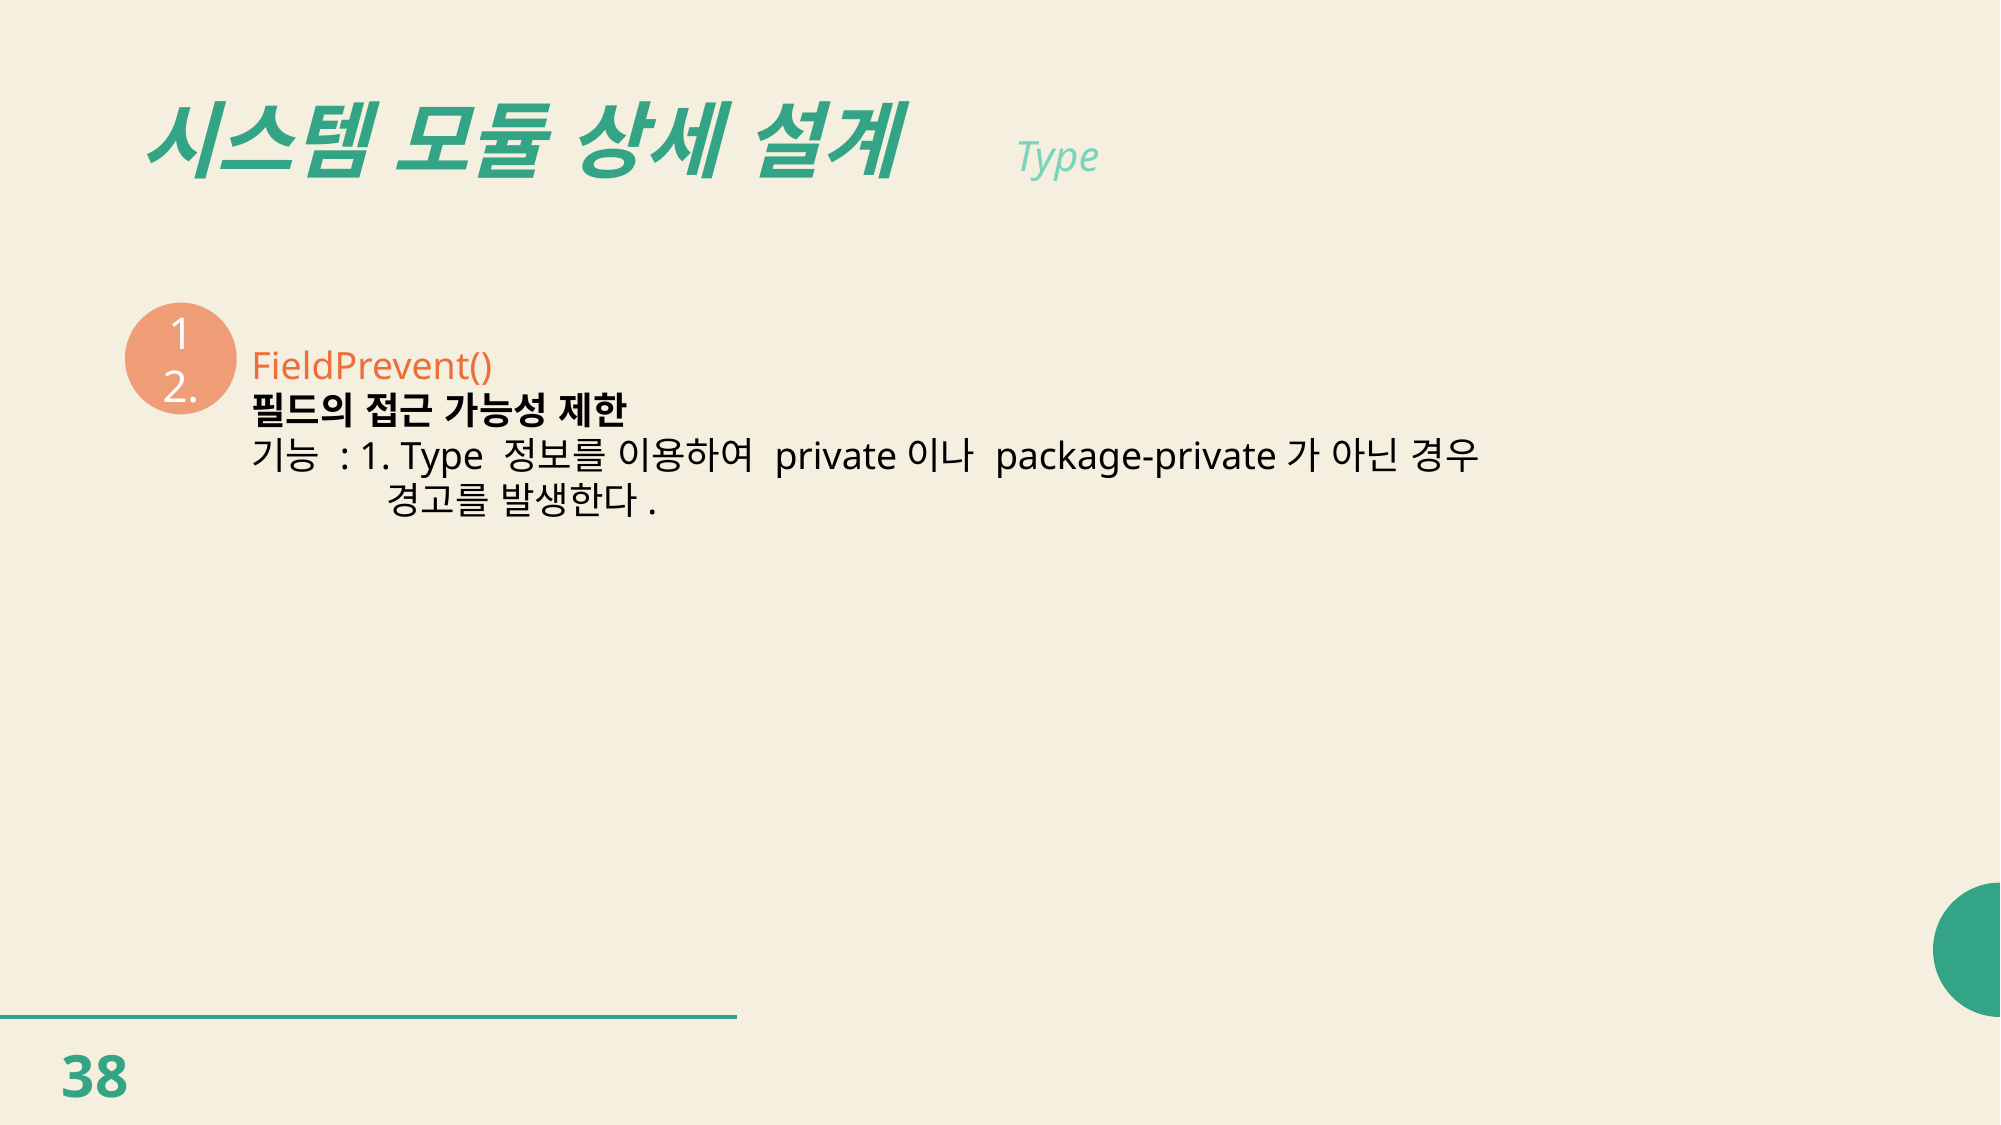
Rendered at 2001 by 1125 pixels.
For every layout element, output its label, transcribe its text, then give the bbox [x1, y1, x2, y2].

title 시스템 모듈 상세 설계 [125, 91, 981, 211]
list Type [999, 122, 2000, 211]
text_box 12. [123, 301, 236, 416]
text_box FieldPrevent() 필드의 접근 가능성 제한 기능 : 1. Type 정보를 이용하여 private이나 package-private가 아닌 경우 경고를 발생한다. [236, 334, 1781, 530]
text_box 38 [47, 1031, 159, 1117]
